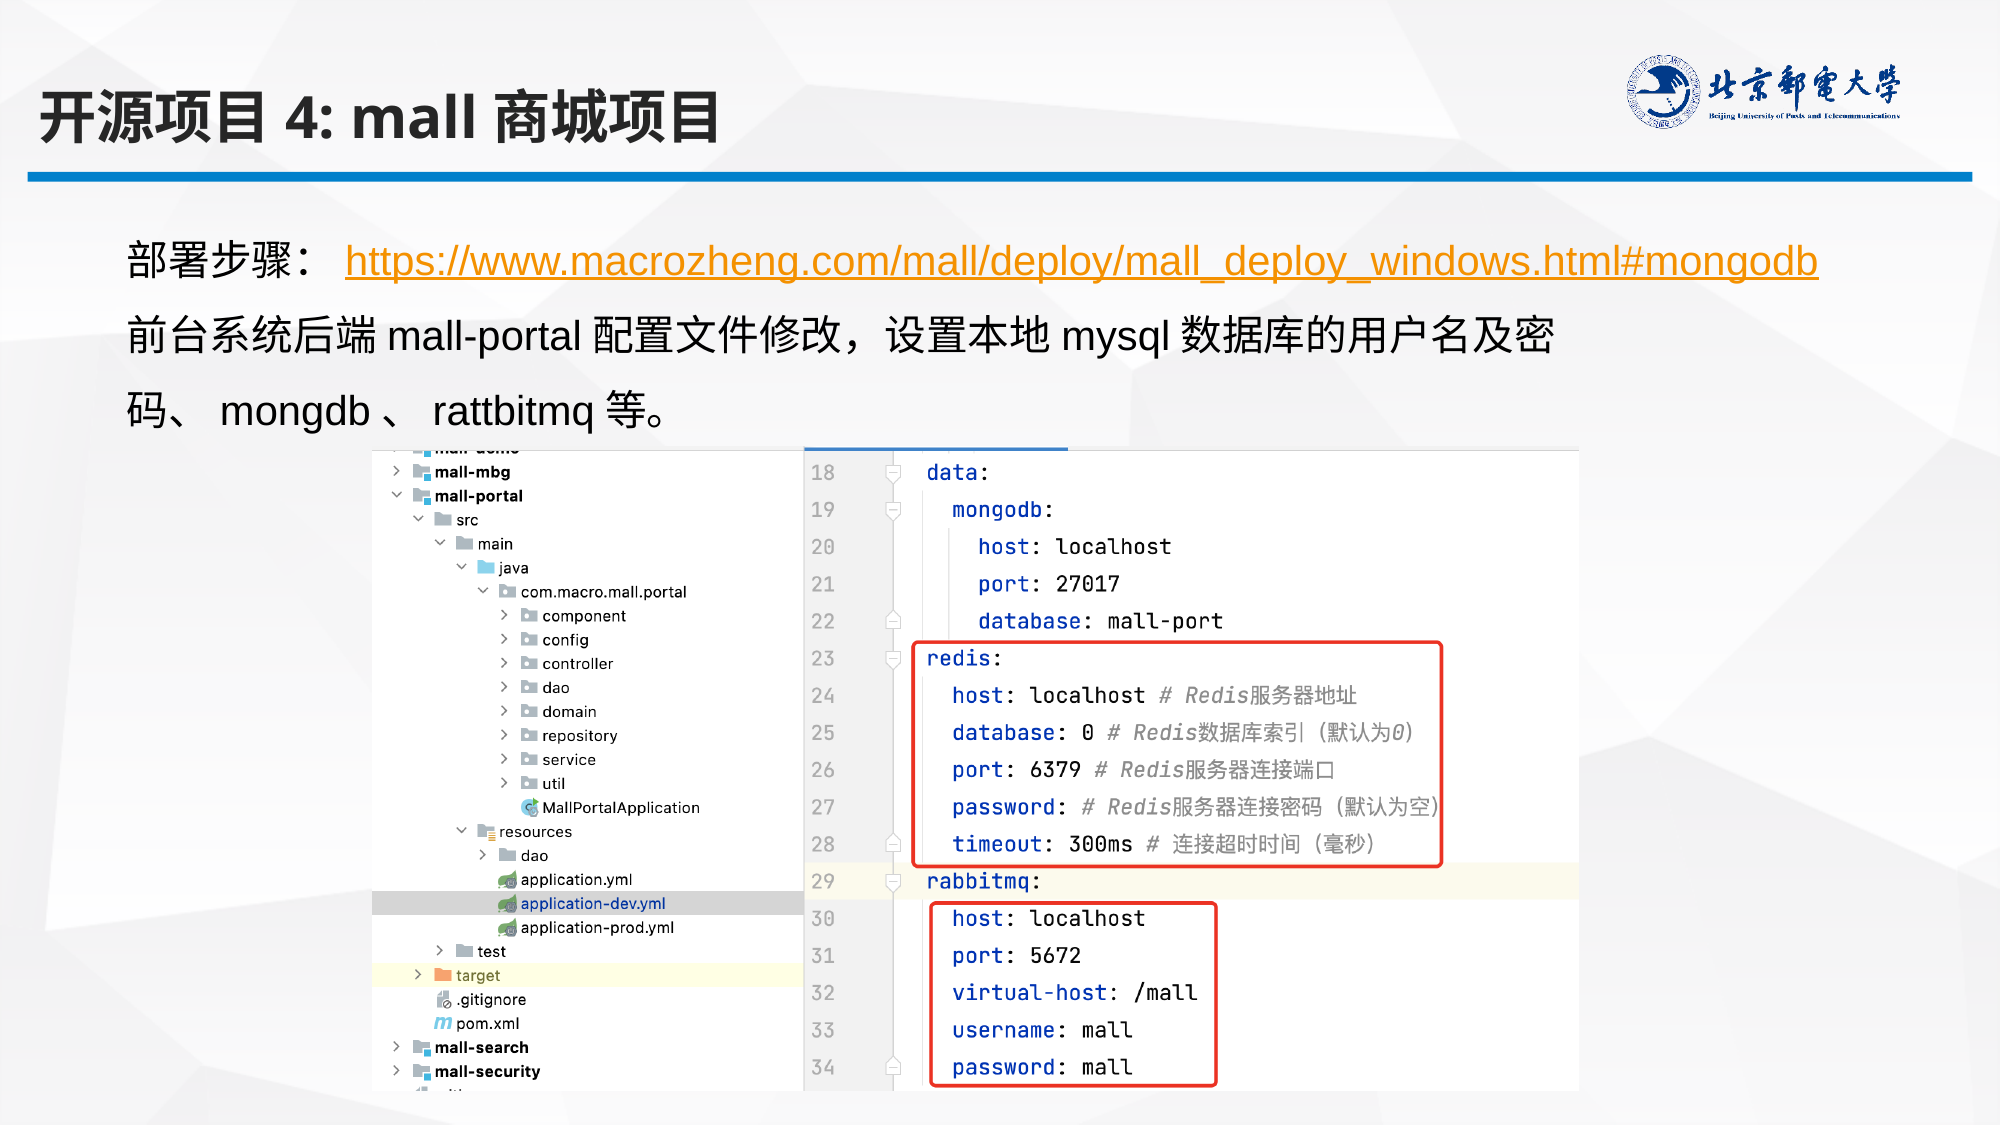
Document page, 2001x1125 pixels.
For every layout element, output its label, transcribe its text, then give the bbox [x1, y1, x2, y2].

text_box 部署步骤：https://www.macrozheng.com/mall/deploy/mall_deploy_windows.html#mongodb 前台系统后端mall-portal配置文件修改，设置本地mysql数据库的用户名及密码、mongdb、rattbitmq等。 [111, 225, 1931, 491]
text_box 开源项目4: mall商城项目 [23, 73, 794, 158]
picture [0, 0, 2000, 1125]
text_box [26, 171, 1973, 183]
